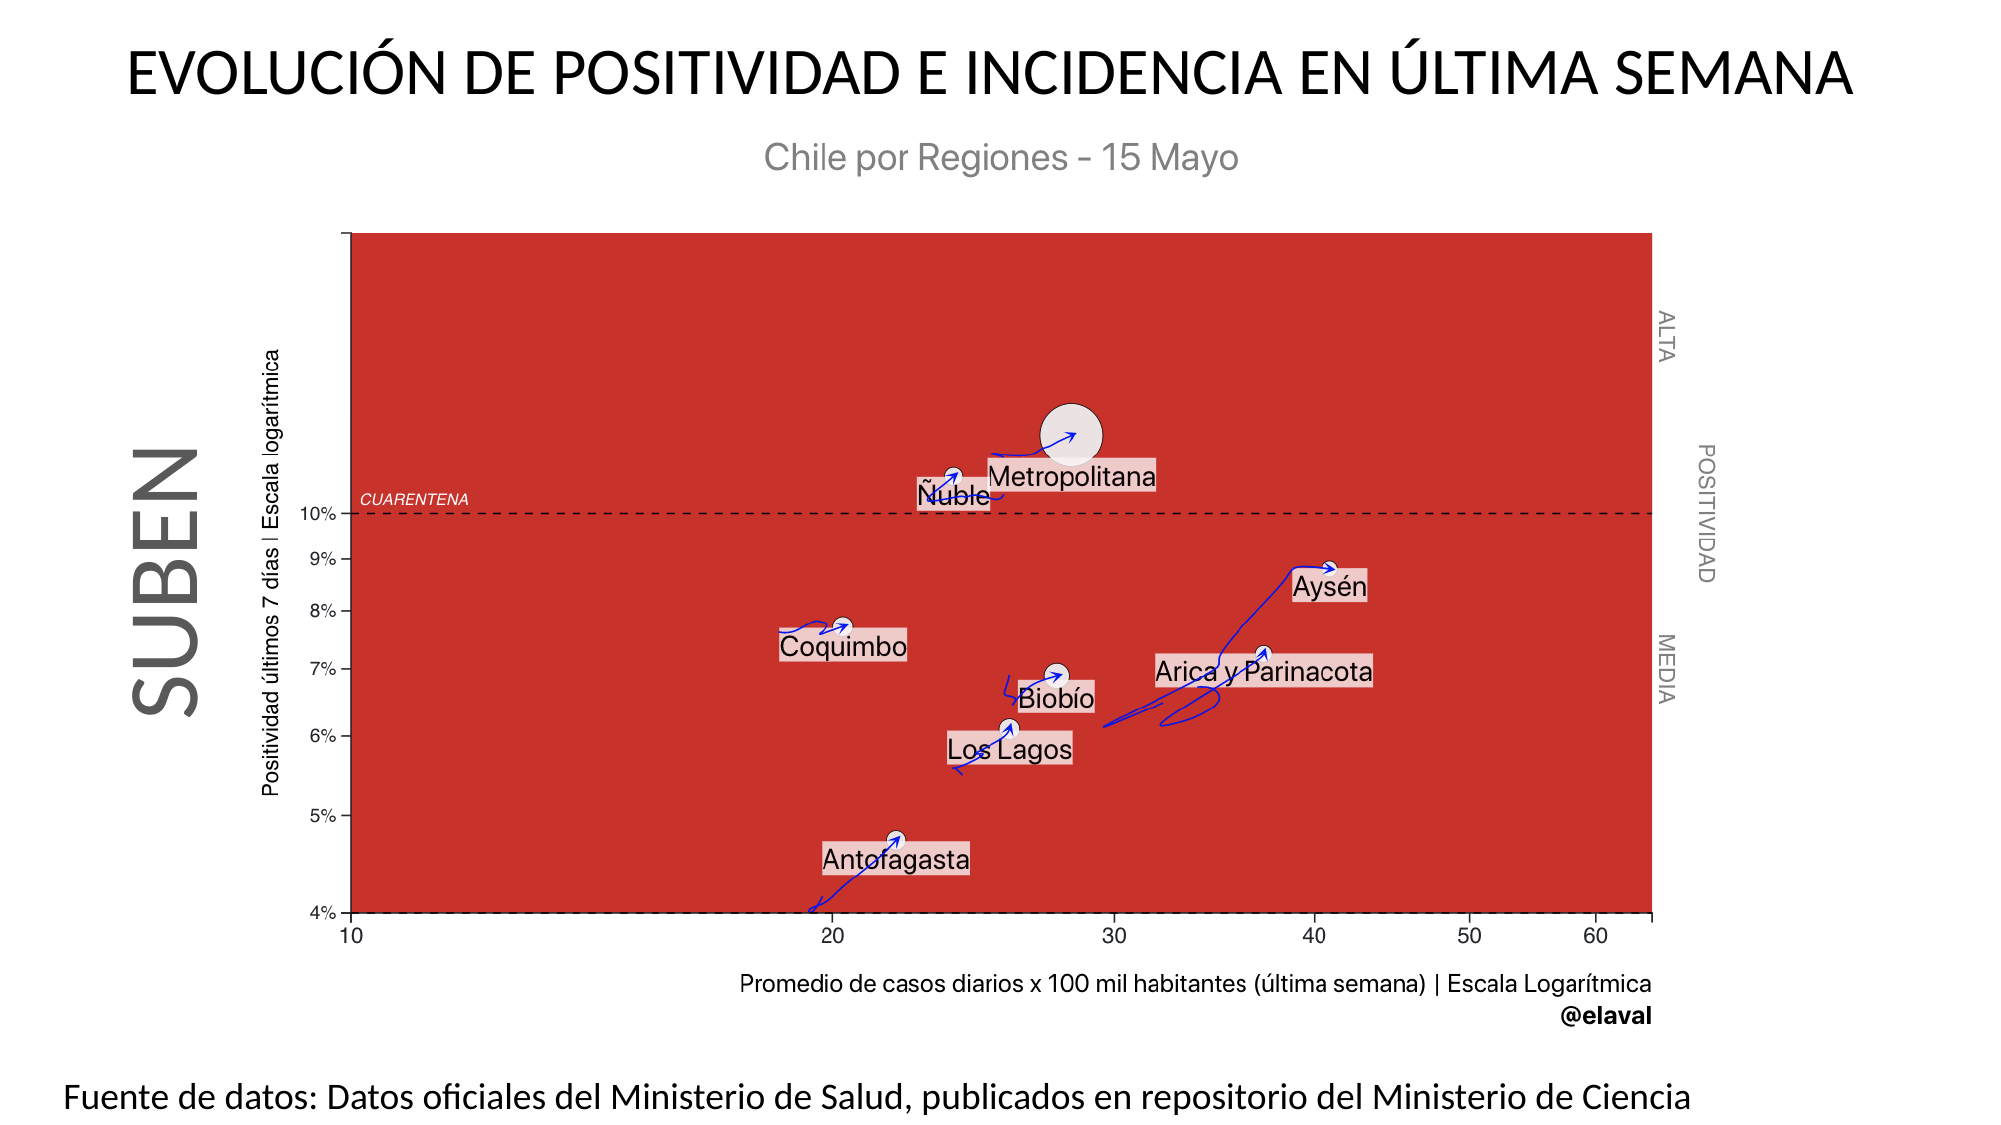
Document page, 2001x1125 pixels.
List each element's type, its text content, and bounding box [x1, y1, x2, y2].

text_box SUBEN [90, 427, 225, 736]
picture [244, 116, 1738, 1047]
text_box EVOLUCIÓN DE POSITIVIDAD E INCIDENCIA EN ÚLTIMA SEMANA [111, 20, 1871, 116]
